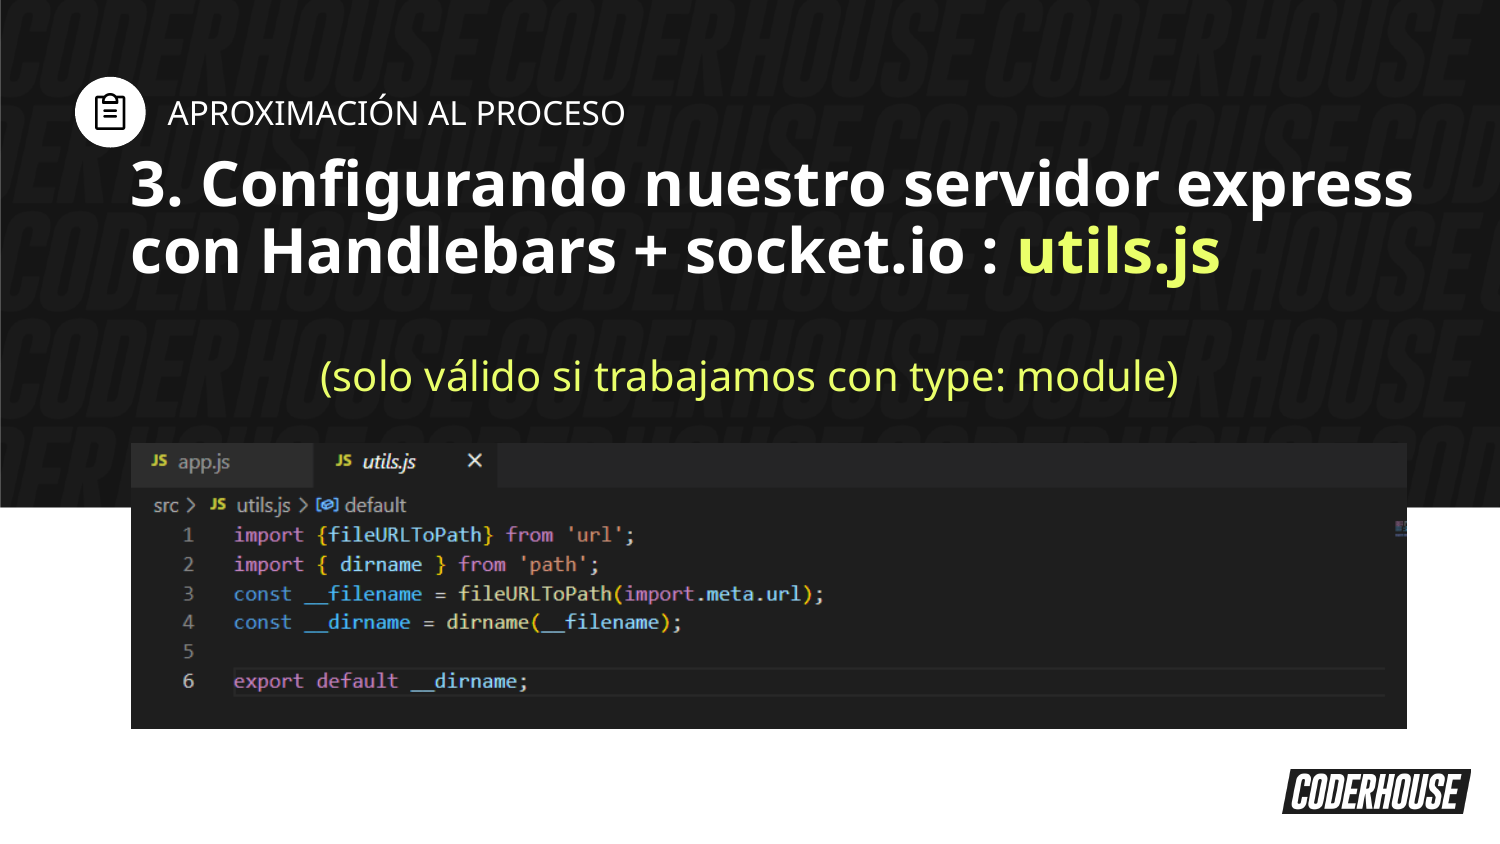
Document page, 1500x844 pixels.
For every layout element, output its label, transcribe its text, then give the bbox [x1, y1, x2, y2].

picture [0, 0, 1500, 844]
text_box 3. Configurando nuestro servidor express con Handlebars + socket.io : utils.js [115, 137, 1436, 303]
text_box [74, 76, 146, 148]
text_box (solo válido si trabajamos con type: module) [174, 340, 1326, 418]
text_box APROXIMACIÓN AL PROCESO [152, 76, 761, 147]
